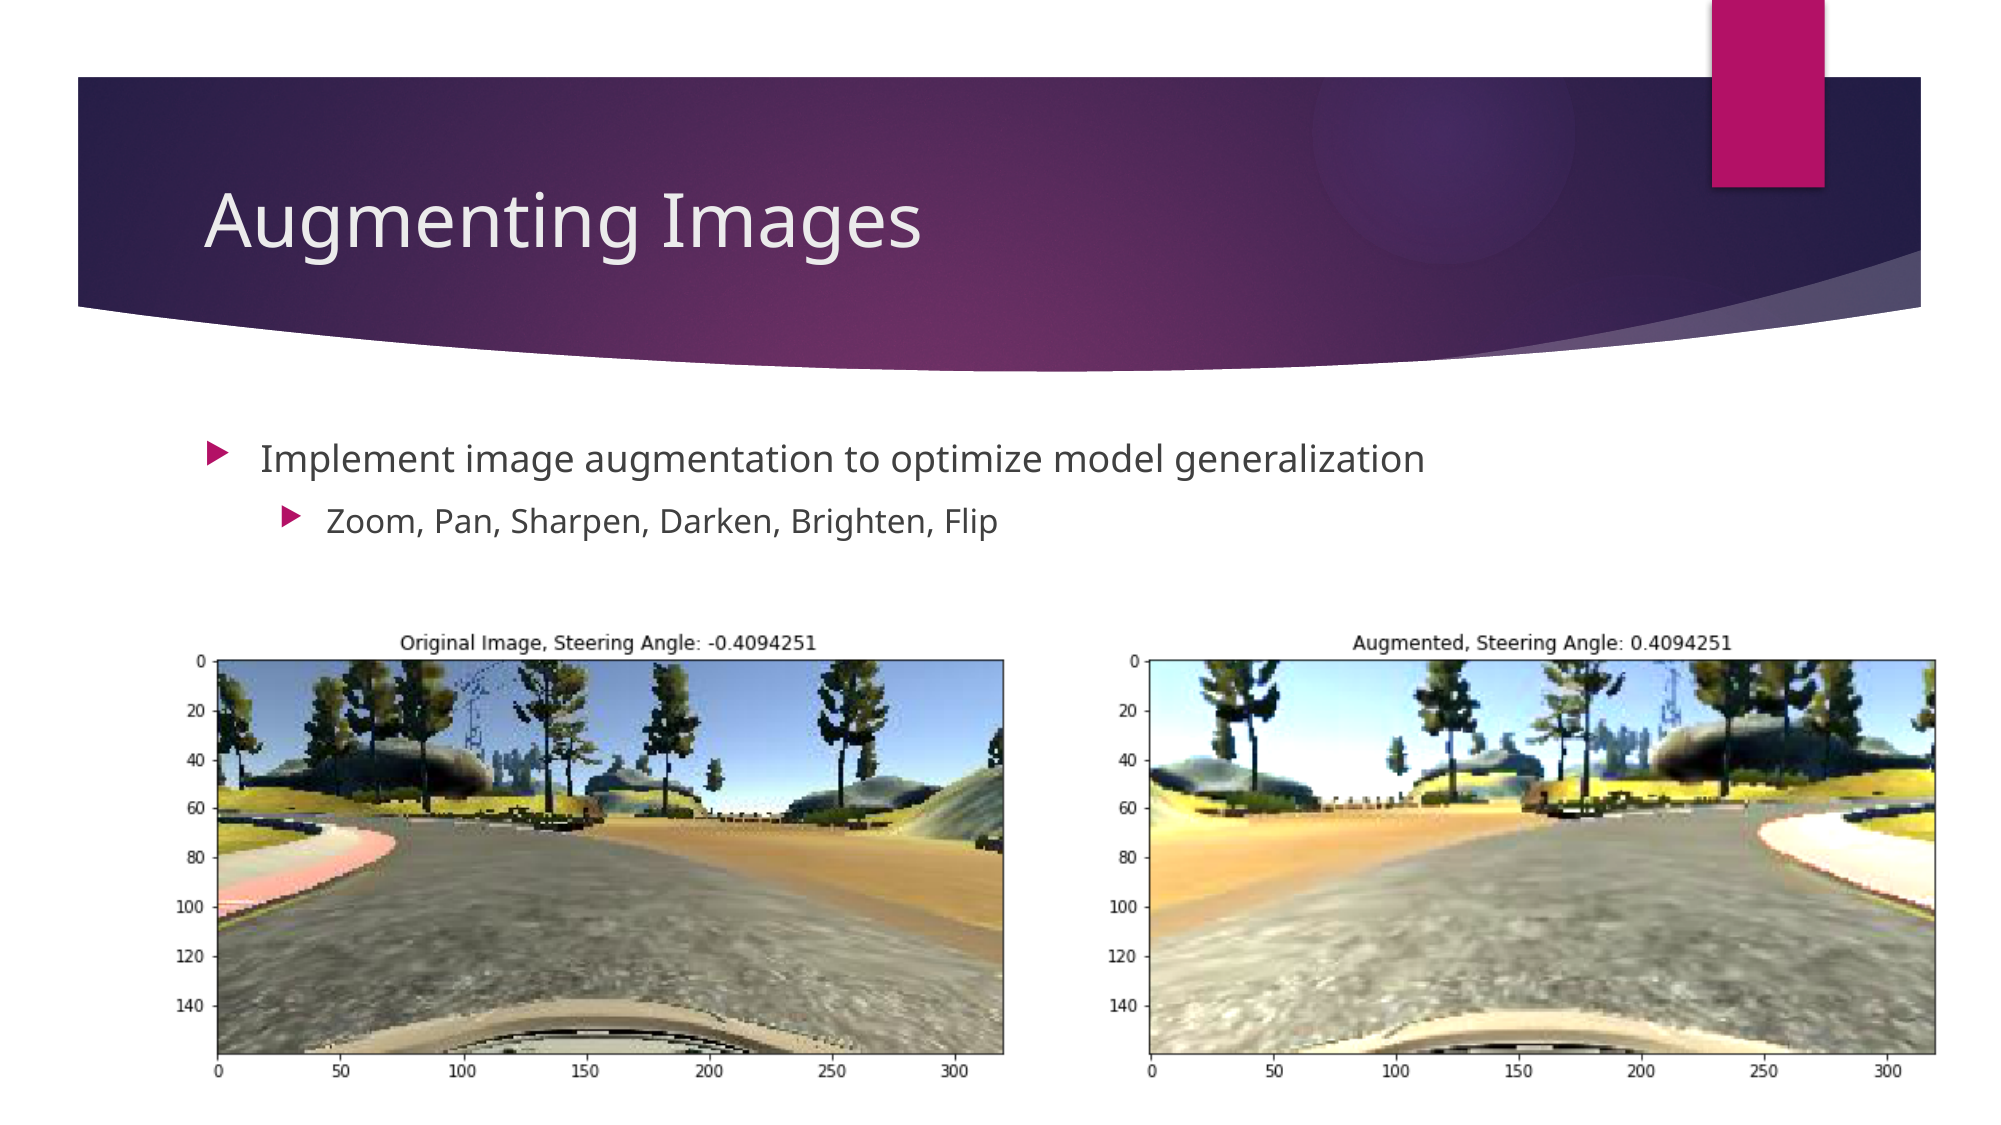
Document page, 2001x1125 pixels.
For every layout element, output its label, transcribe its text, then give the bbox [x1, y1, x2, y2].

list Implement image augmentation to optimize model generalization Zoom, Pan, Sharpen, Darken, Brighten, Flip [189, 427, 1866, 988]
picture [162, 612, 1024, 1104]
picture [1104, 623, 1965, 1104]
title Augmenting Images [189, 159, 1627, 276]
